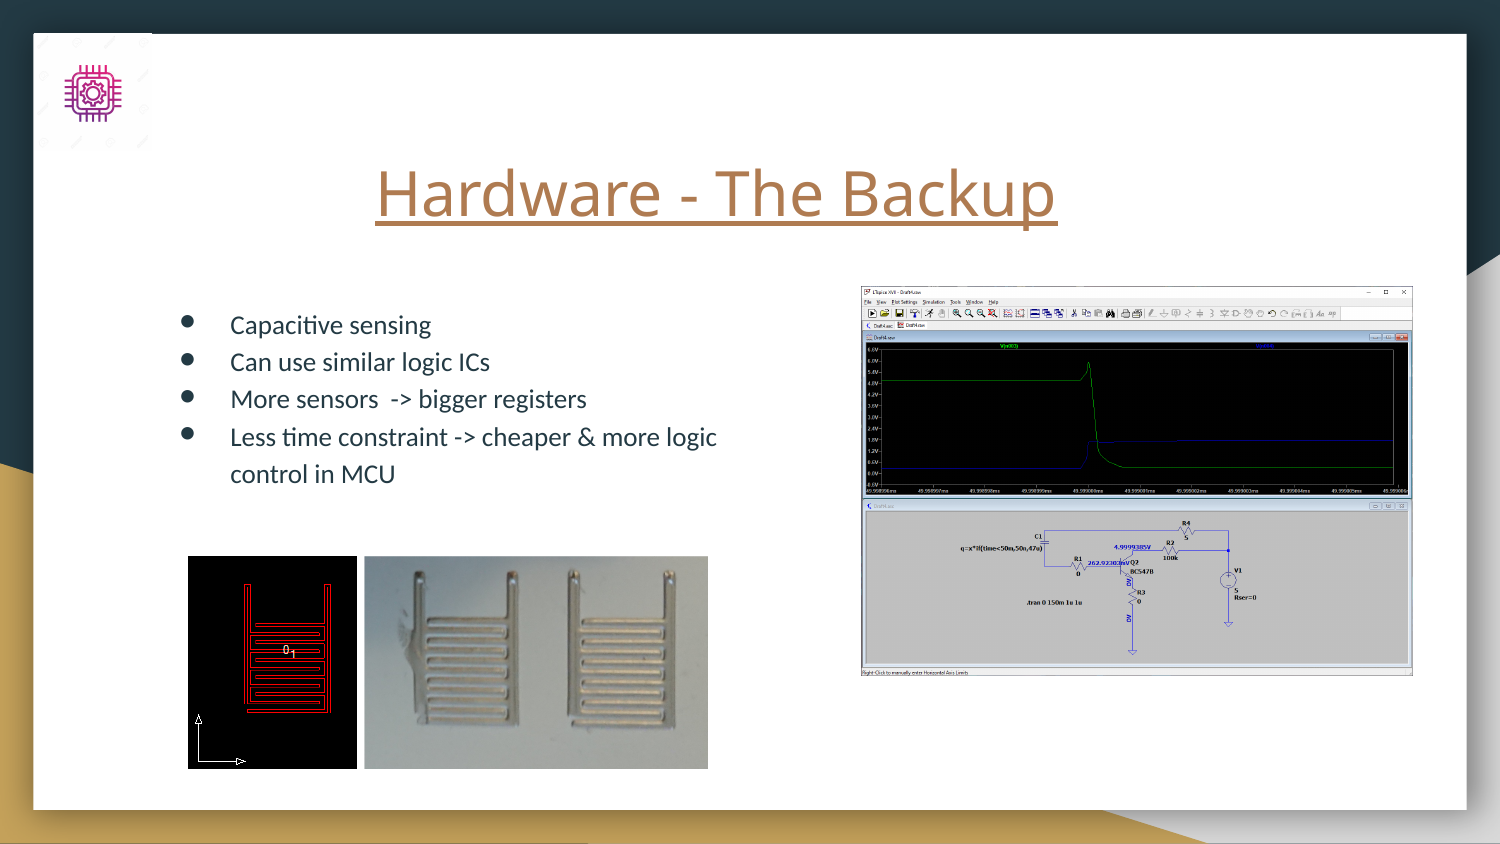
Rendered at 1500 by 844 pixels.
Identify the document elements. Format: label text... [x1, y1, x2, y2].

picture [363, 556, 708, 770]
picture [188, 556, 358, 770]
picture [861, 286, 1413, 677]
list Capacitive sensing Can use similar logic ICs More sensors -> bigger registers Less time constraint -> cheaper & more logic control in MCU [140, 287, 756, 557]
title Hardware - The Backup [134, 138, 1366, 296]
picture [34, 33, 152, 151]
